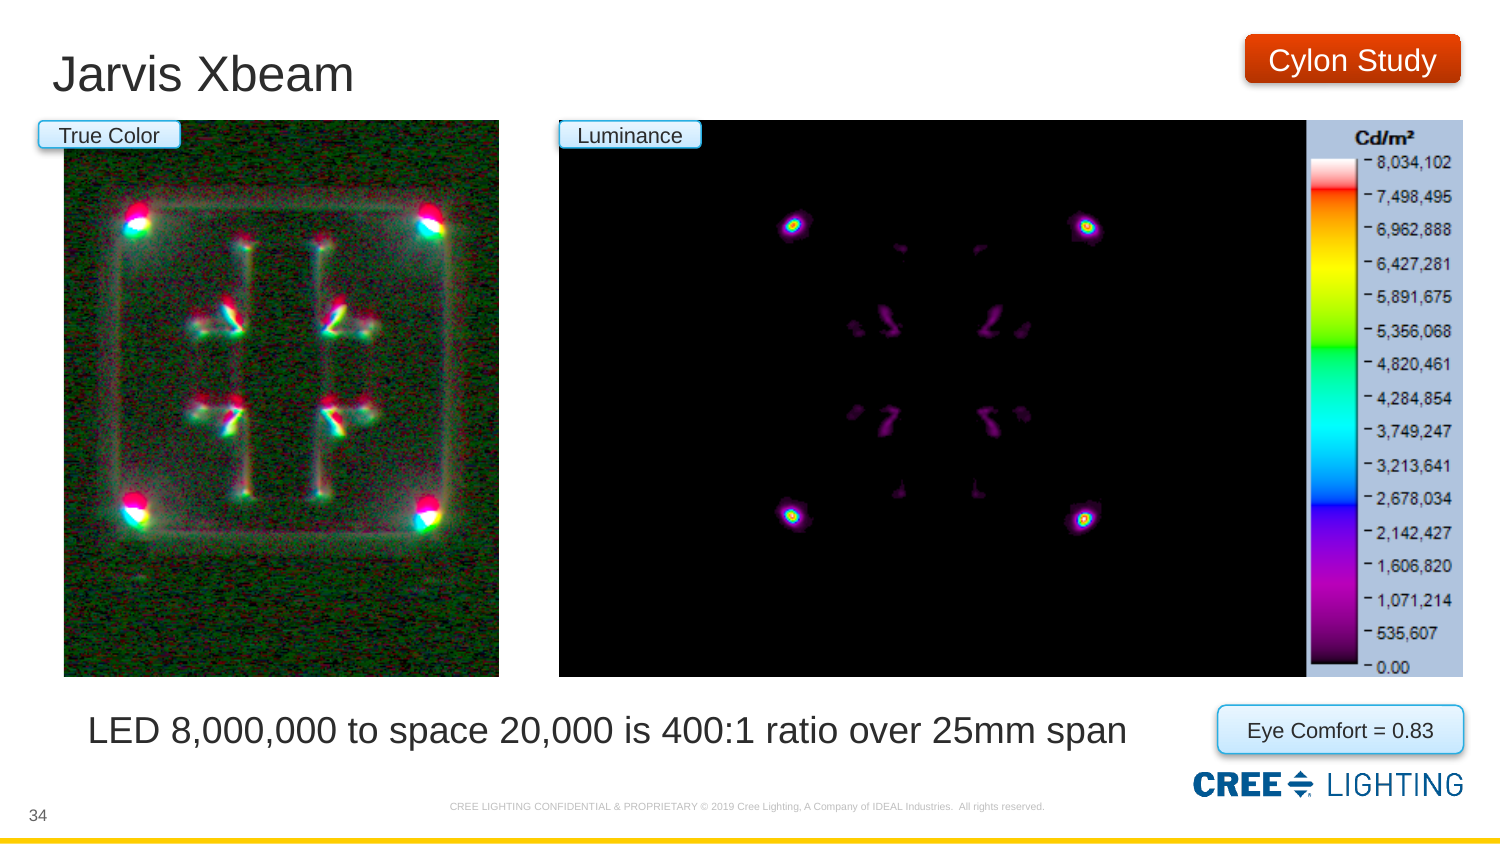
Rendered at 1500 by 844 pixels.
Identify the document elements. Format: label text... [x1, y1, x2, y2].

list LED 8,000,000 to space 20,000 is 400:1 ratio over 25mm span [72, 698, 1423, 754]
picture [63, 120, 499, 678]
picture [1169, 747, 1486, 820]
text_box Cylon Study [1245, 34, 1461, 84]
picture [559, 120, 1463, 678]
title Jarvis Xbeam [37, 34, 1375, 97]
text_box True Color [37, 120, 62, 149]
text_box Eye Comfort = 0.83 [1216, 704, 1465, 755]
